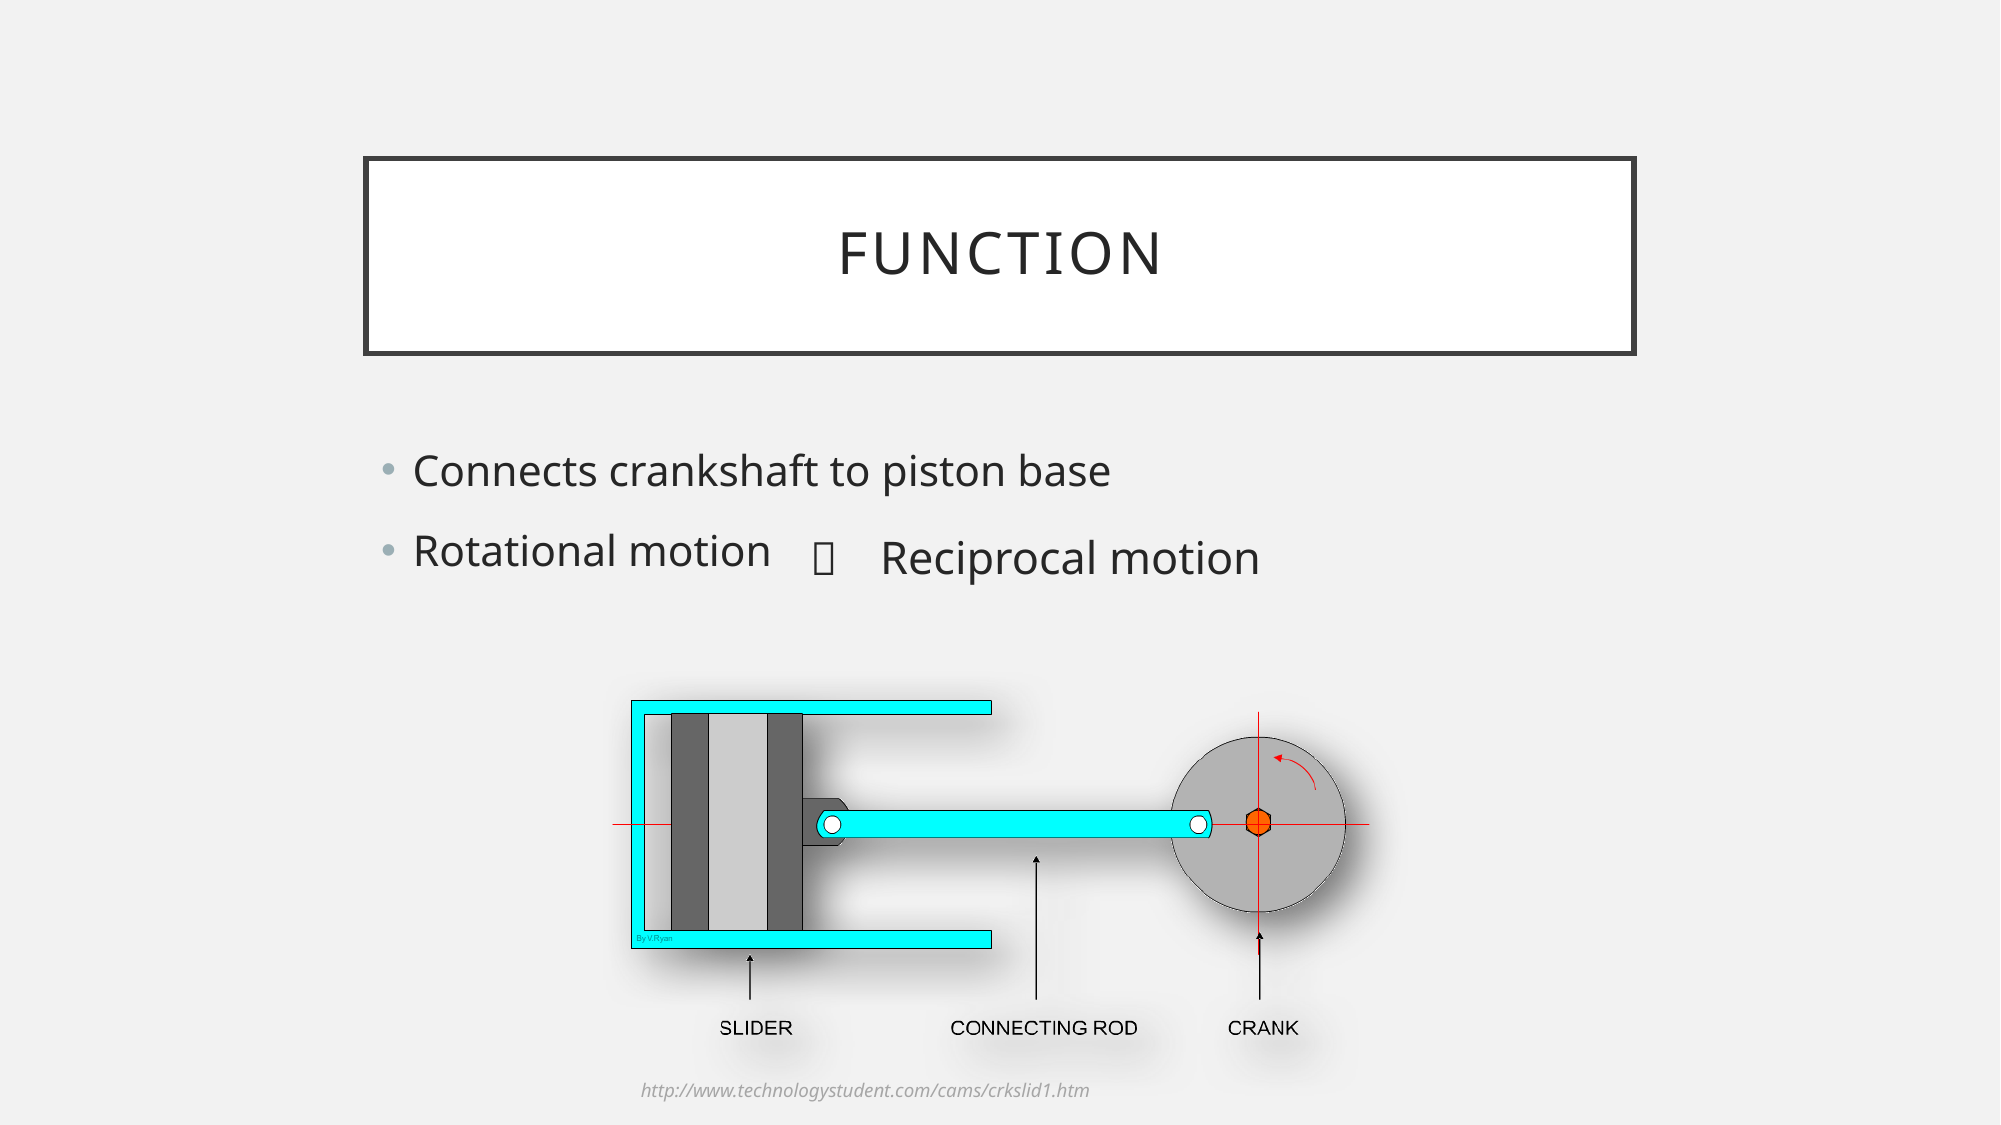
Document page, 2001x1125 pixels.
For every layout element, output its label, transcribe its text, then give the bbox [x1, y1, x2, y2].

text_box Reciprocal motion [882, 521, 1291, 604]
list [610, 682, 1389, 1072]
text_box Connects crankshaft to piston base [365, 436, 1221, 538]
text_box  [795, 521, 882, 607]
title FUNCTION [363, 156, 1637, 356]
text_box Rotational motion [366, 516, 813, 619]
text_box http://www.technologystudent.com/cams/crkslid1.htm [626, 1071, 1510, 1109]
